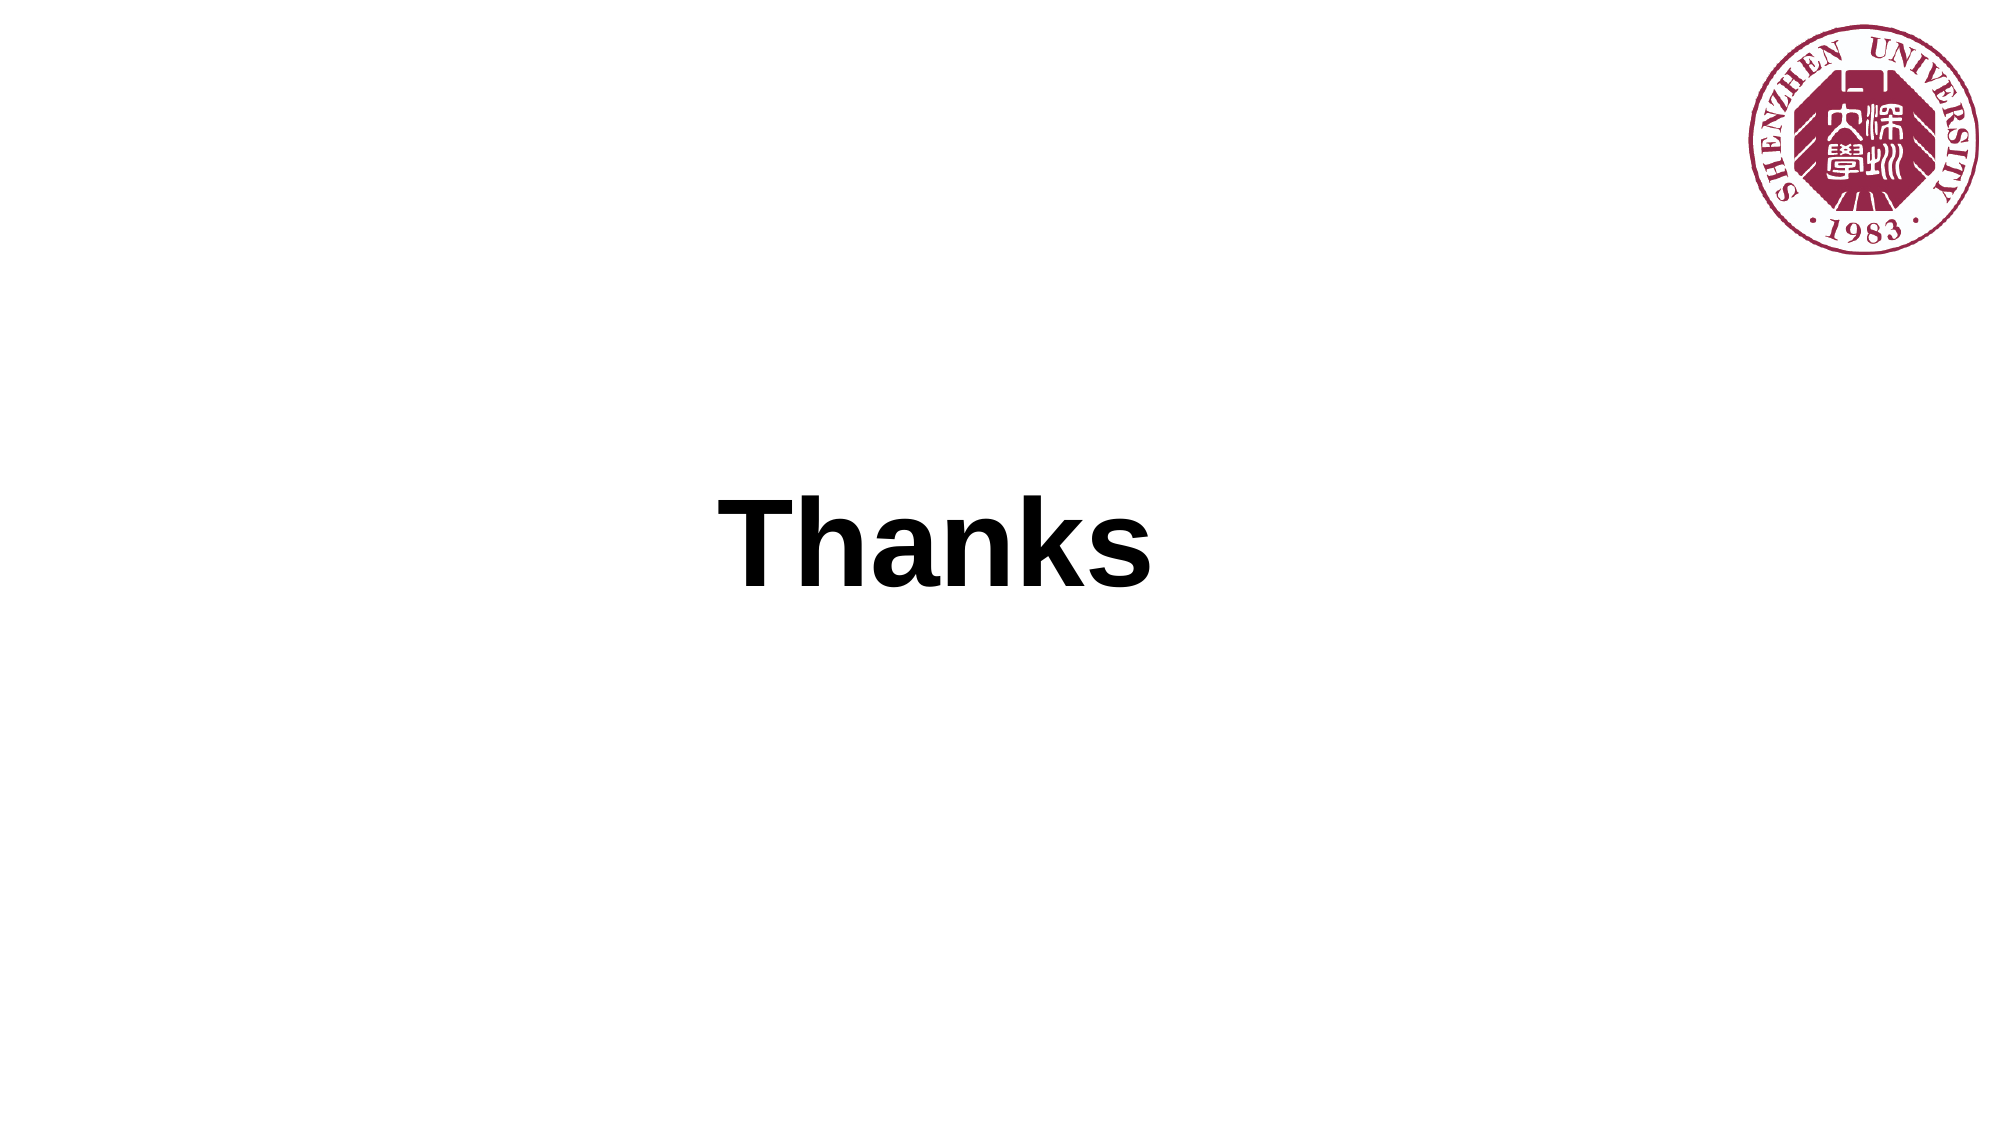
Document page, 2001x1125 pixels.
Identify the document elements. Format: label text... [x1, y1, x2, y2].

picture [1748, 24, 1979, 255]
text_box Thanks [702, 453, 1177, 619]
